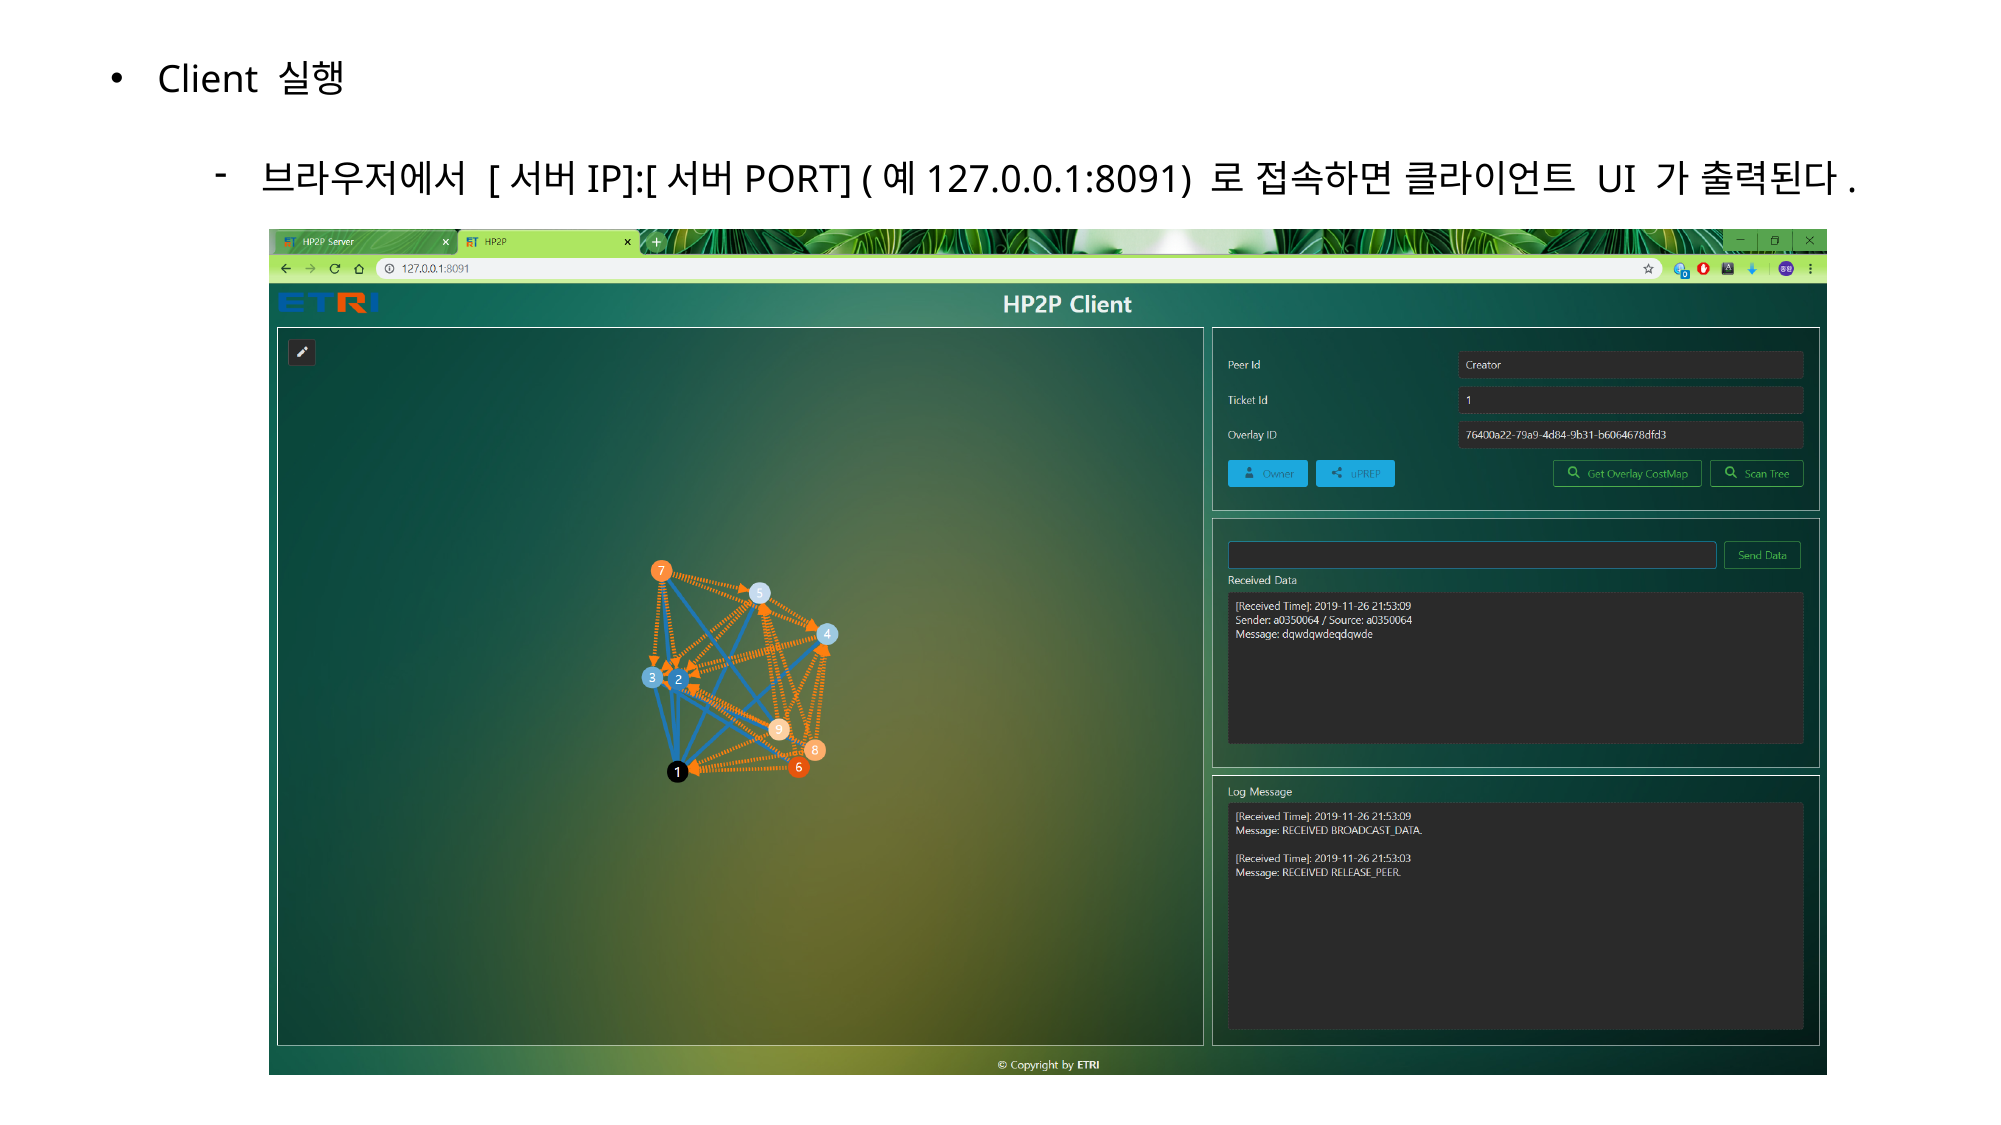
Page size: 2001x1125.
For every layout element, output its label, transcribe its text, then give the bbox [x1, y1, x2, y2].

picture [269, 229, 1828, 1075]
text_box 브라우저에서 [서버IP]:[서버PORT] (예127.0.0.1:8091) 로 접속하면 클라이언트 UI 가 출력된다. [199, 147, 1873, 208]
text_box Client 실행 [95, 47, 692, 108]
